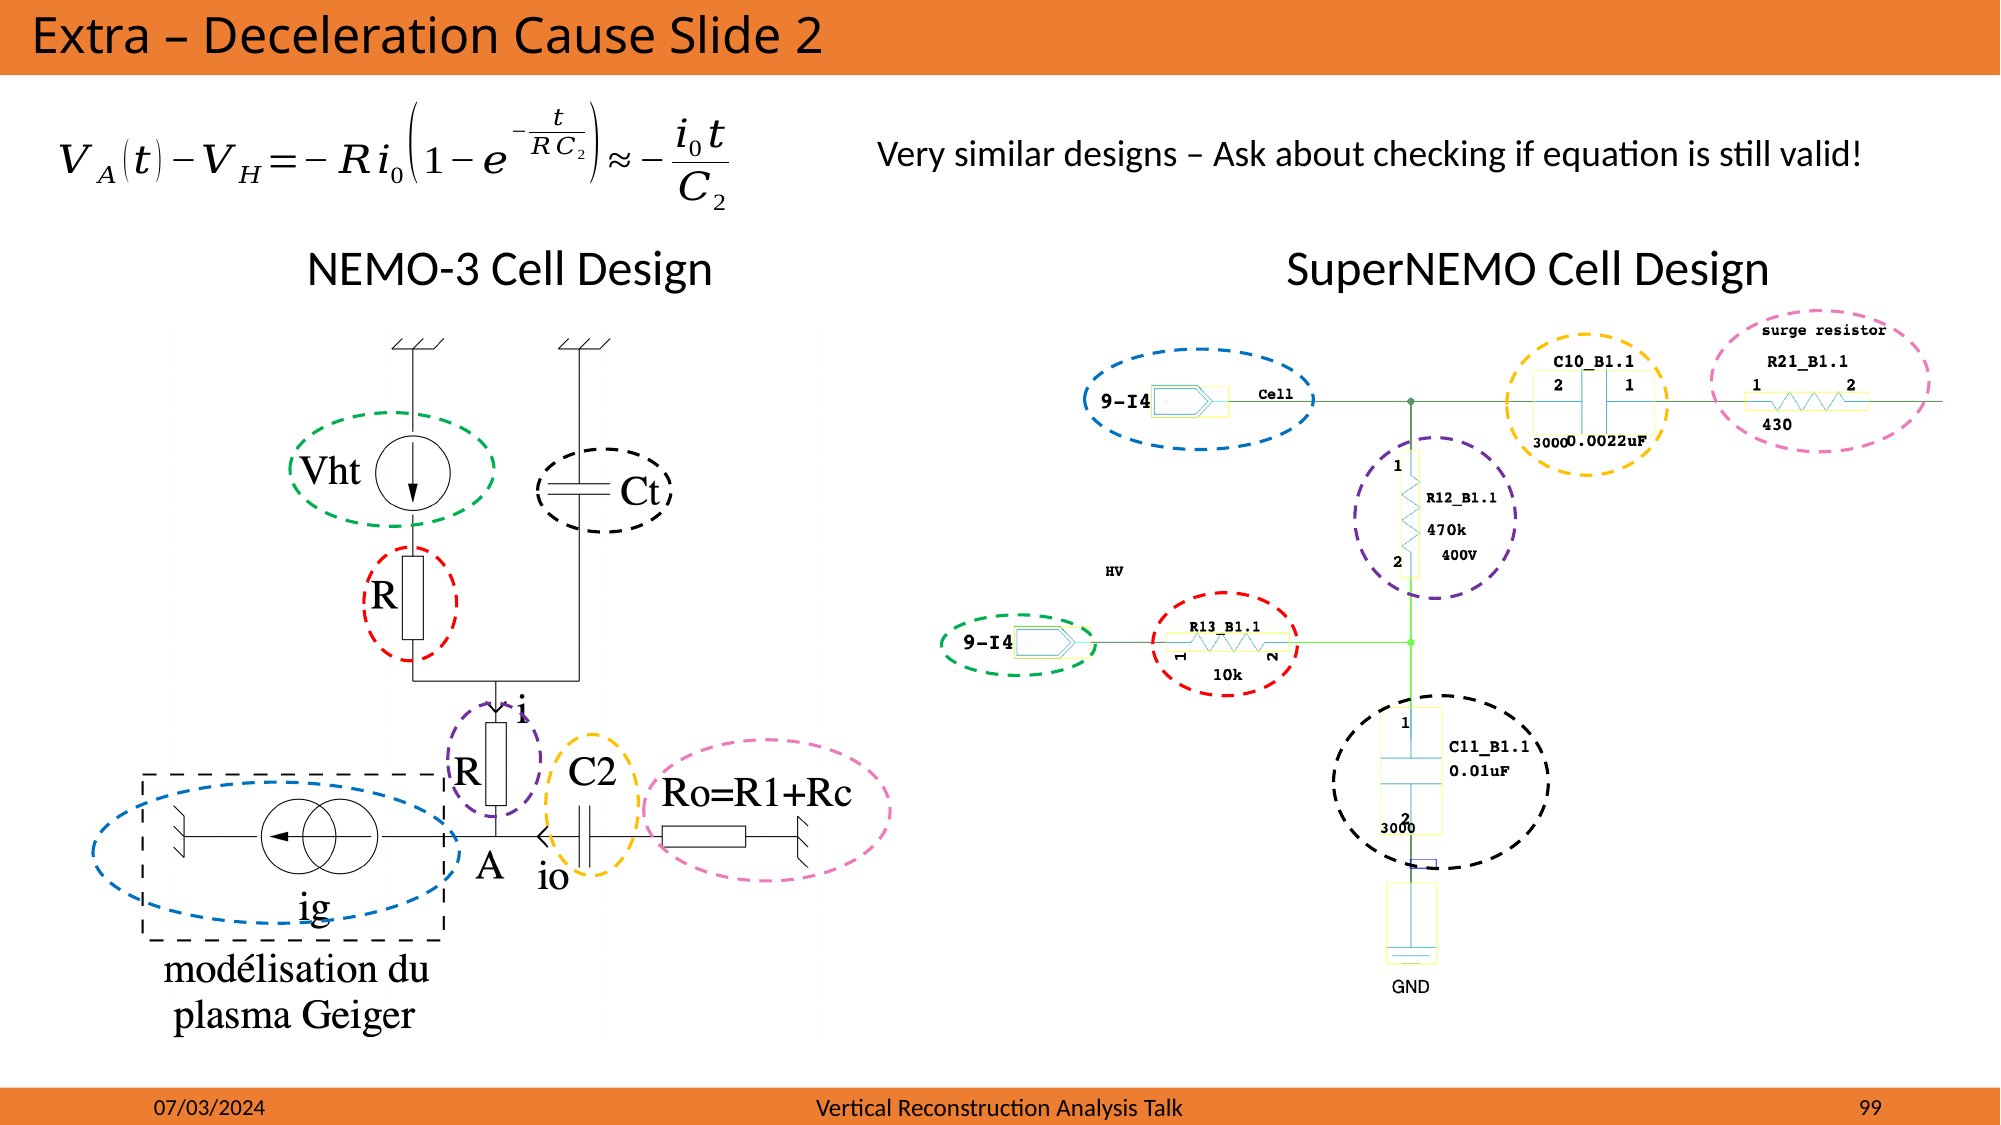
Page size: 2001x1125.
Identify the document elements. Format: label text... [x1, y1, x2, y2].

picture [927, 181, 1943, 1014]
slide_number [138, 1087, 589, 1125]
picture [114, 324, 871, 1048]
text_box [871, 771, 892, 850]
slide_number 99 [1447, 1087, 1898, 1125]
text_box Very similar designs – Ask about checking if equation is still valid! [862, 121, 1880, 182]
footer Vertical Reconstruction Analysis Talk [662, 1087, 1338, 1125]
text_box NEMO-3 Cell Design [292, 227, 729, 303]
text_box [91, 819, 114, 887]
title Extra – Deceleration Cause Slide 2 [16, 0, 1742, 76]
